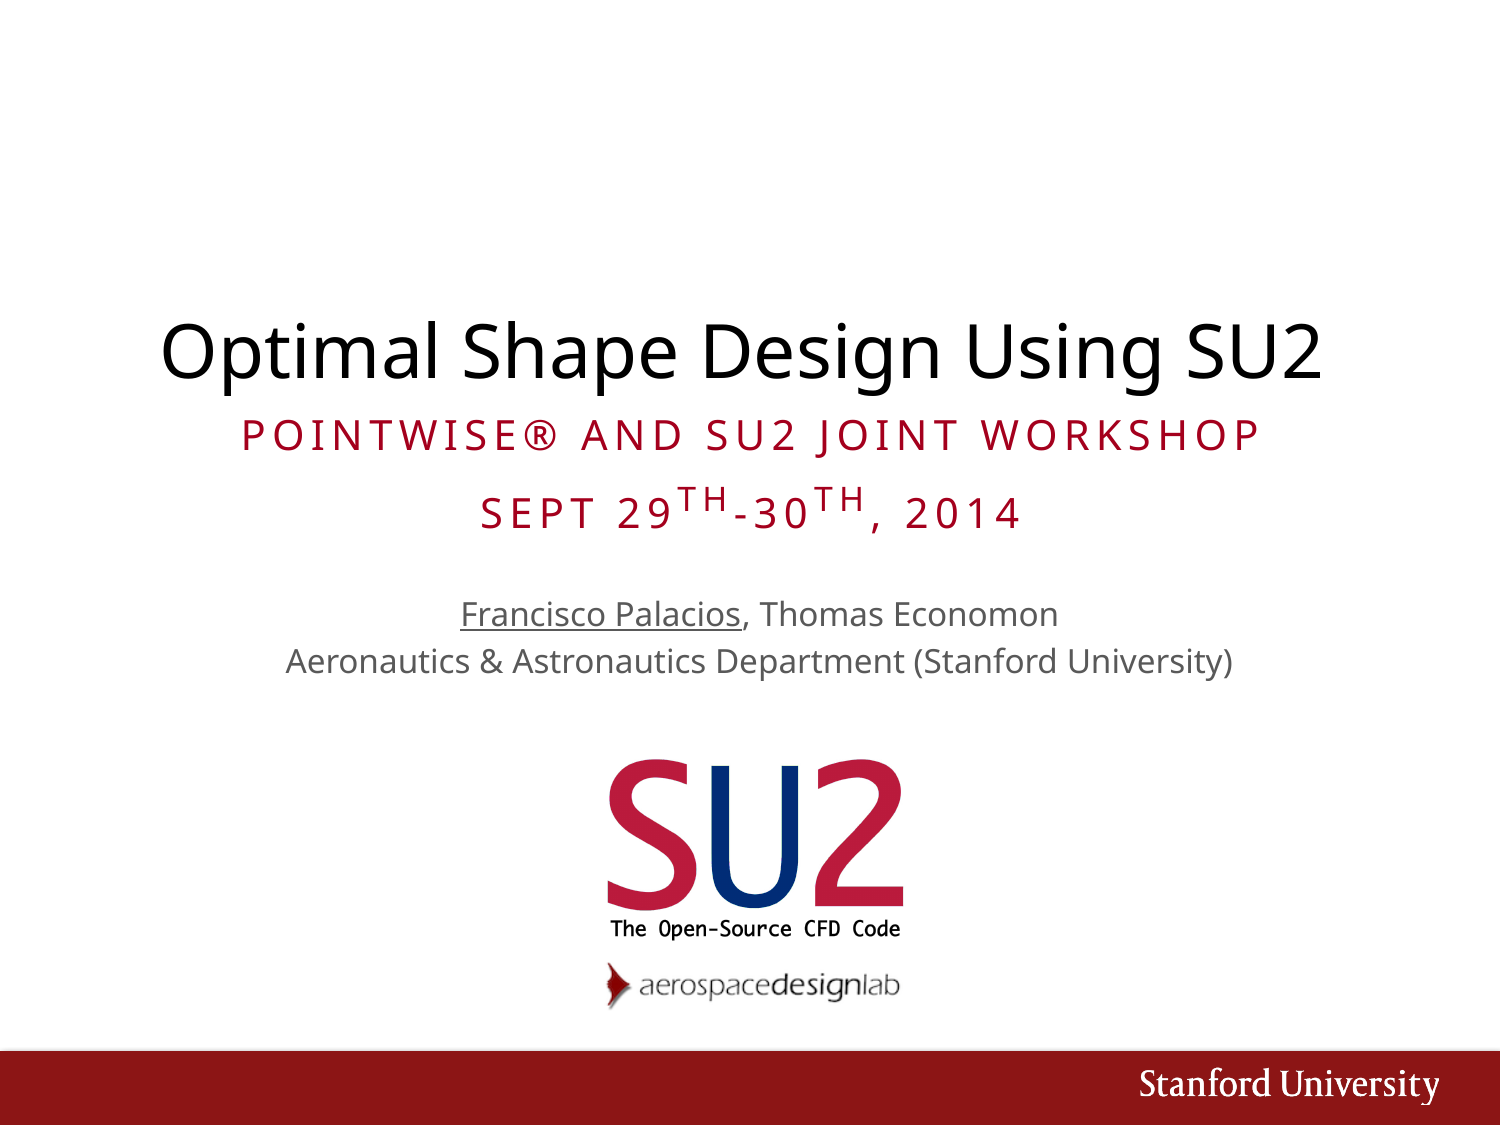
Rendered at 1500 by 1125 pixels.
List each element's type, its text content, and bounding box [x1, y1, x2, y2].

picture [602, 754, 913, 943]
subtitle Pointwise® and SU2 Joint Workshop Sept 29th-30th, 2014 [75, 401, 1425, 503]
title Optimal Shape Design Using SU2 [75, 266, 1425, 401]
list Francisco Palacios, Thomas Economon Aeronautics & Astronautics Department (Stanford University) [263, 572, 1257, 701]
picture [602, 961, 904, 1011]
